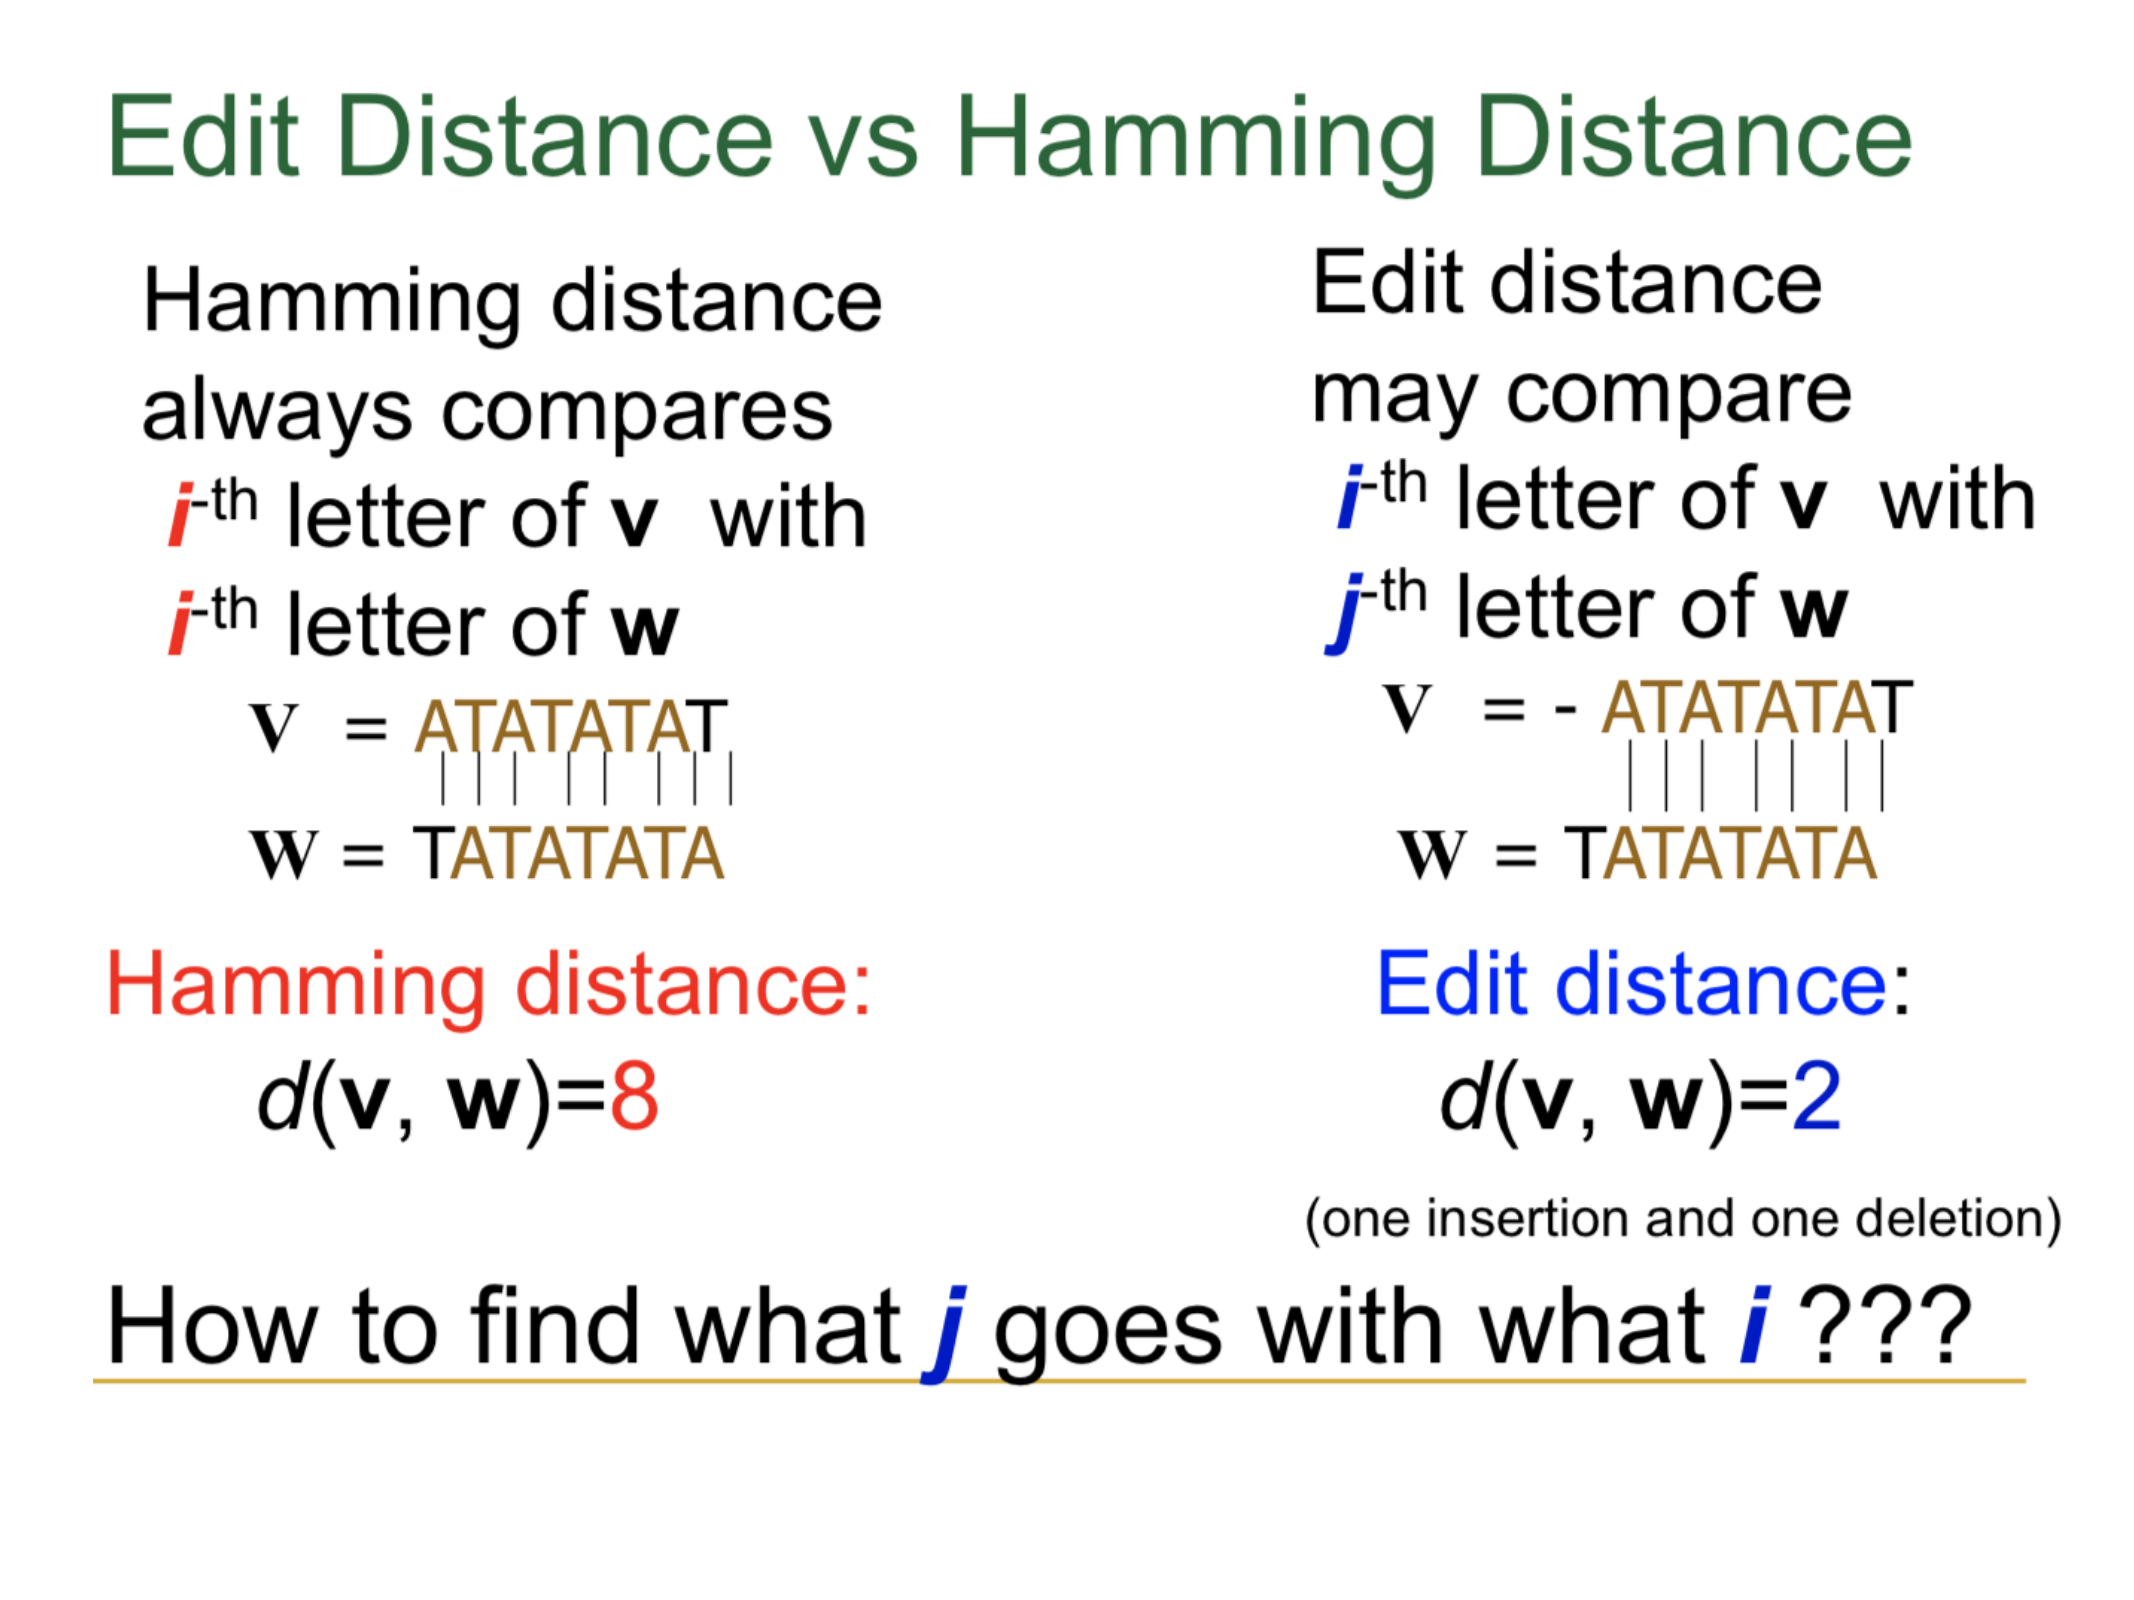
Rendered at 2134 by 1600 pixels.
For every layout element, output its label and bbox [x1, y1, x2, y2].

picture [93, 65, 2089, 1388]
